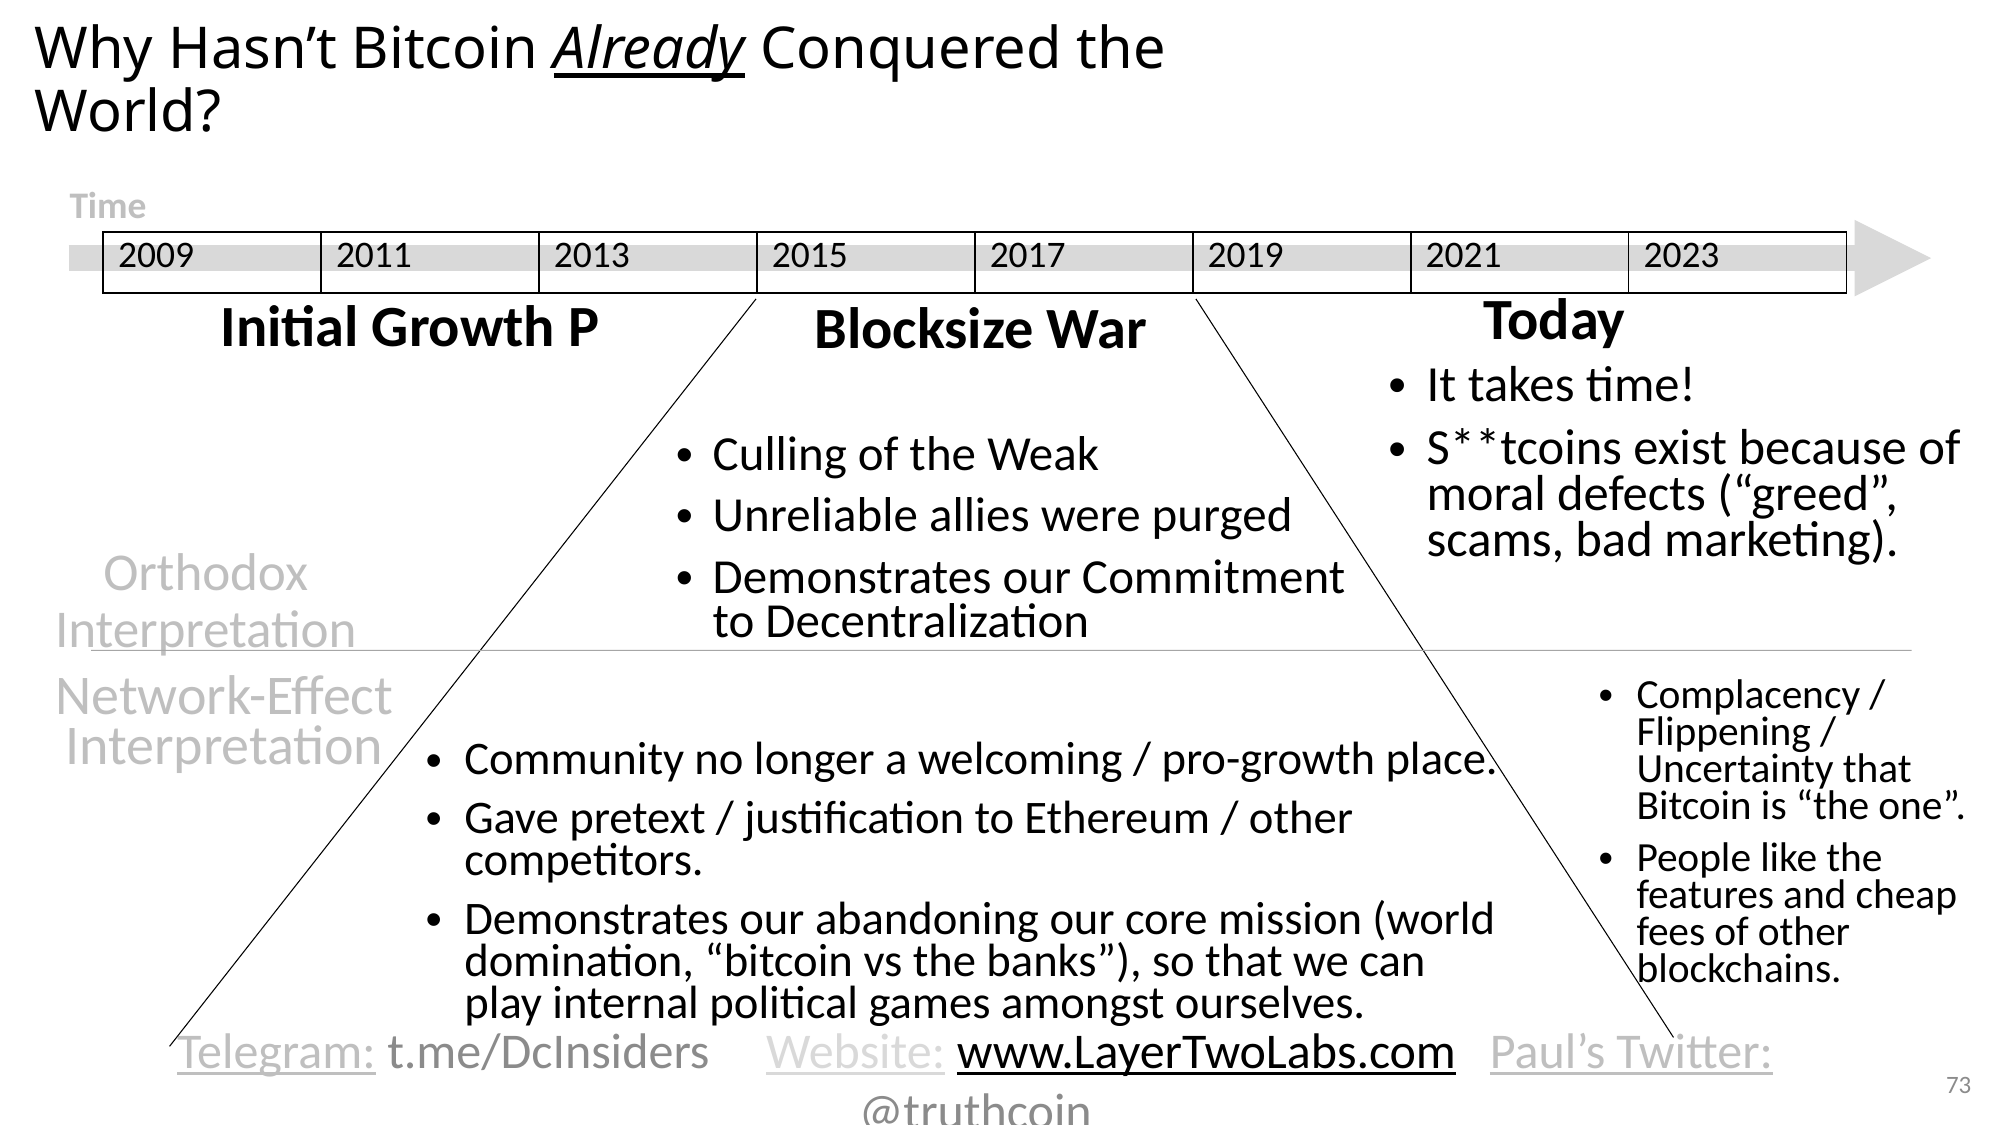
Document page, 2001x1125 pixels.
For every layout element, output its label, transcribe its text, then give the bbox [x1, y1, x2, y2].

text_box Complacency / Flippening / Uncertainty that Bitcoin is “the one”. People like the features and cheap fees of other blockchains. [1674, 614, 2000, 1002]
text_box Network-Effect Interpretation [33, 666, 169, 796]
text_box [1195, 298, 1674, 650]
table_header 2019 [1194, 259, 1410, 292]
text_box Community no longer a welcoming / pro-growth place. Gave pretext / justification to Ethereum / other competitors. Demonstrates our abandoning our core mission (world domination, “bitcoin vs the banks”), so that we can play internal political games amongst ourselves. [757, 733, 1195, 1038]
table_header 2021 [1412, 233, 1628, 258]
table_header 2015 [758, 259, 974, 292]
footer Telegram: t.me/DcInsiders Website: www.LayerTwoLabs.com Paul’s Twitter: @truthcoin [87, 1042, 1863, 1114]
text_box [1195, 651, 1674, 1038]
table_header 2019 [1194, 233, 1410, 258]
slide_number 73 [1920, 1054, 1987, 1114]
table_header 2013 [540, 233, 756, 258]
table_header 2009 [104, 233, 320, 258]
table_header 2021 [1412, 259, 1628, 292]
table_header 2023 [1629, 233, 1846, 258]
table_header 2011 [322, 259, 538, 292]
table_header 2017 [976, 233, 1192, 258]
text_box It takes time! S**tcoins exist because of moral defects (“greed”, scams, bad marketing). [1674, 357, 1985, 606]
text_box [169, 651, 757, 1047]
table_header 2013 [540, 259, 756, 292]
text_box Culling of the Weak Unreliable allies were purged Demonstrates our Commitment to Decentralization [757, 427, 1195, 650]
text_box Culling of the Weak Unreliable allies were purged Demonstrates our Commitment to Decentralization [757, 651, 1195, 656]
title Why Hasn’t Bitcoin Already Conquered the World? [19, 11, 1373, 152]
table_header 2017 [976, 259, 1192, 292]
table_header 2009 [104, 259, 320, 292]
table_header 2023 [1629, 259, 1846, 289]
table_header 2011 [322, 233, 538, 258]
text_box Blocksize War [799, 298, 1195, 392]
table_header 2015 [758, 233, 974, 258]
text_box Time [54, 173, 162, 234]
list Orthodox Interpretation [15, 537, 169, 667]
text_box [169, 298, 757, 650]
text_box Today [1468, 289, 1905, 383]
